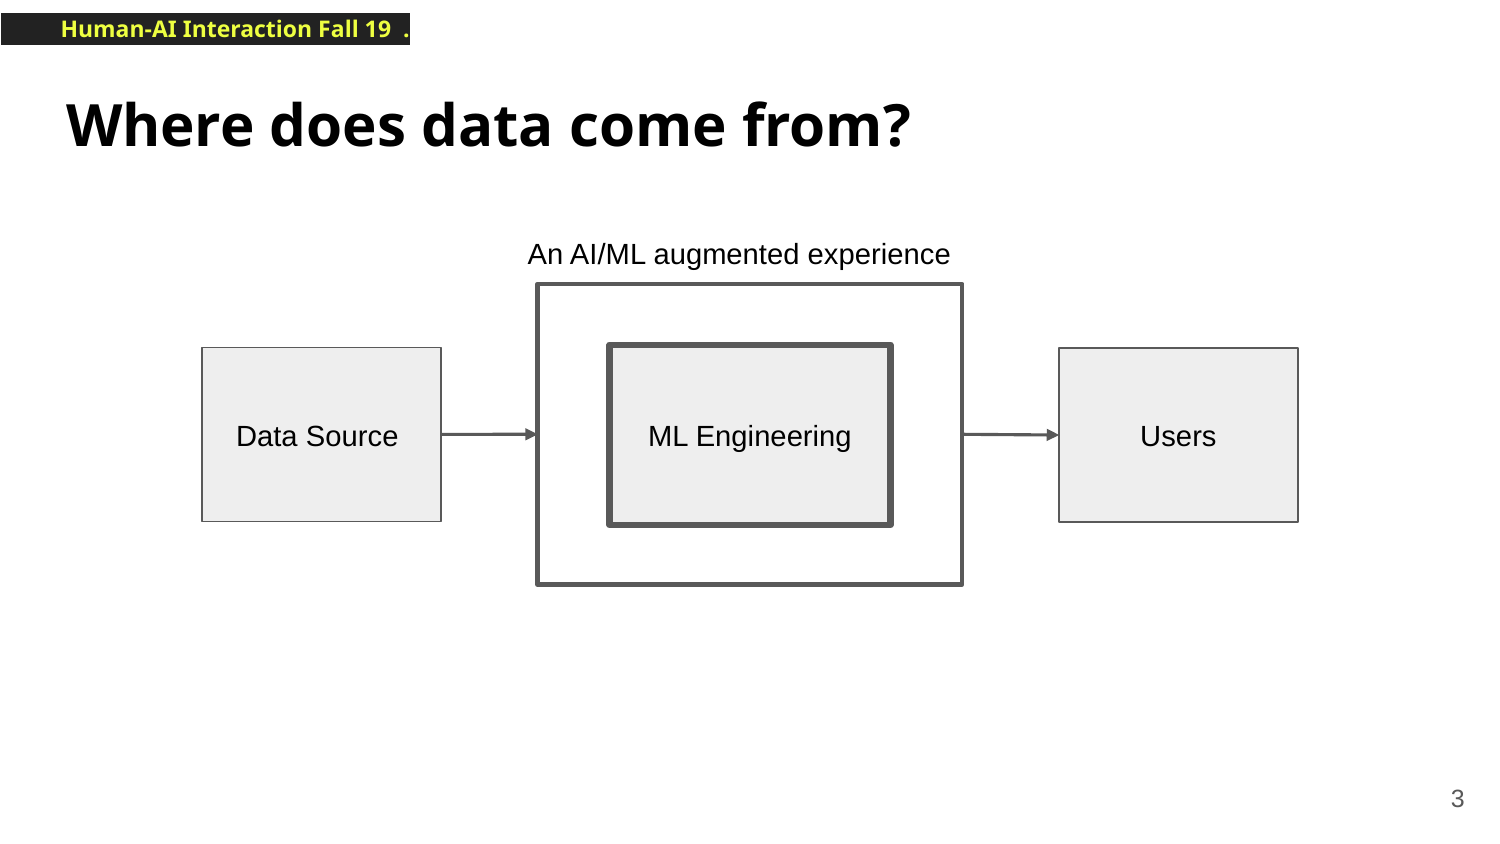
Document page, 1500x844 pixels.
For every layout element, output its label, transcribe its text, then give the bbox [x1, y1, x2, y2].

slide_number ‹#› [1389, 764, 1480, 830]
title Where does data come from? [51, 72, 1449, 167]
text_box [201, 220, 1298, 585]
